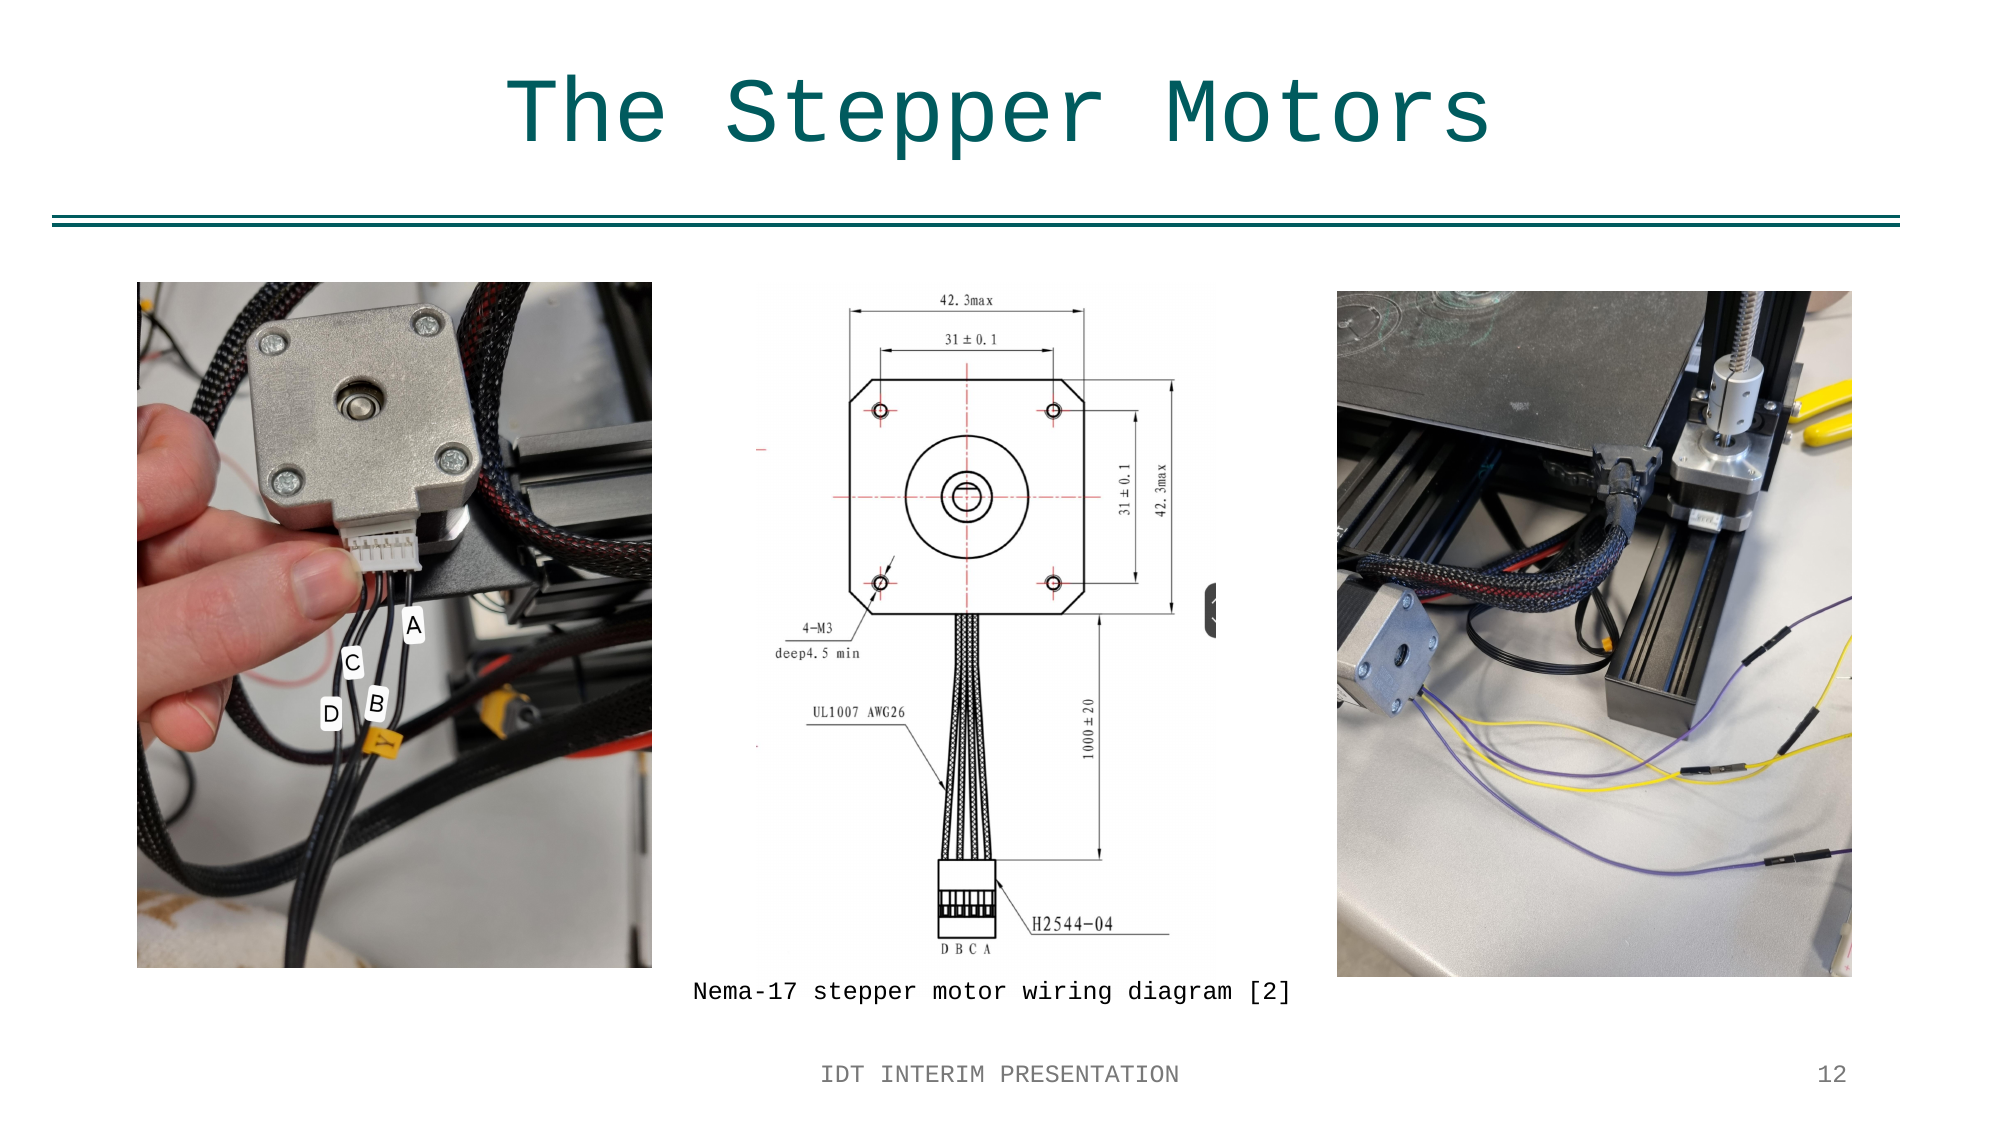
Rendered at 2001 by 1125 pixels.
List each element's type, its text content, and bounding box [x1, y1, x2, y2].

footer IDT INTERIM PRESENTATION [662, 1042, 1338, 1103]
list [755, 282, 1217, 997]
picture [136, 282, 652, 968]
picture [1336, 290, 1852, 977]
title The Stepper Motors [137, 3, 1863, 215]
text_box Nema-17 stepper motor wiring diagram [2] [678, 967, 1401, 1012]
slide_number 12 [1412, 1042, 1863, 1103]
